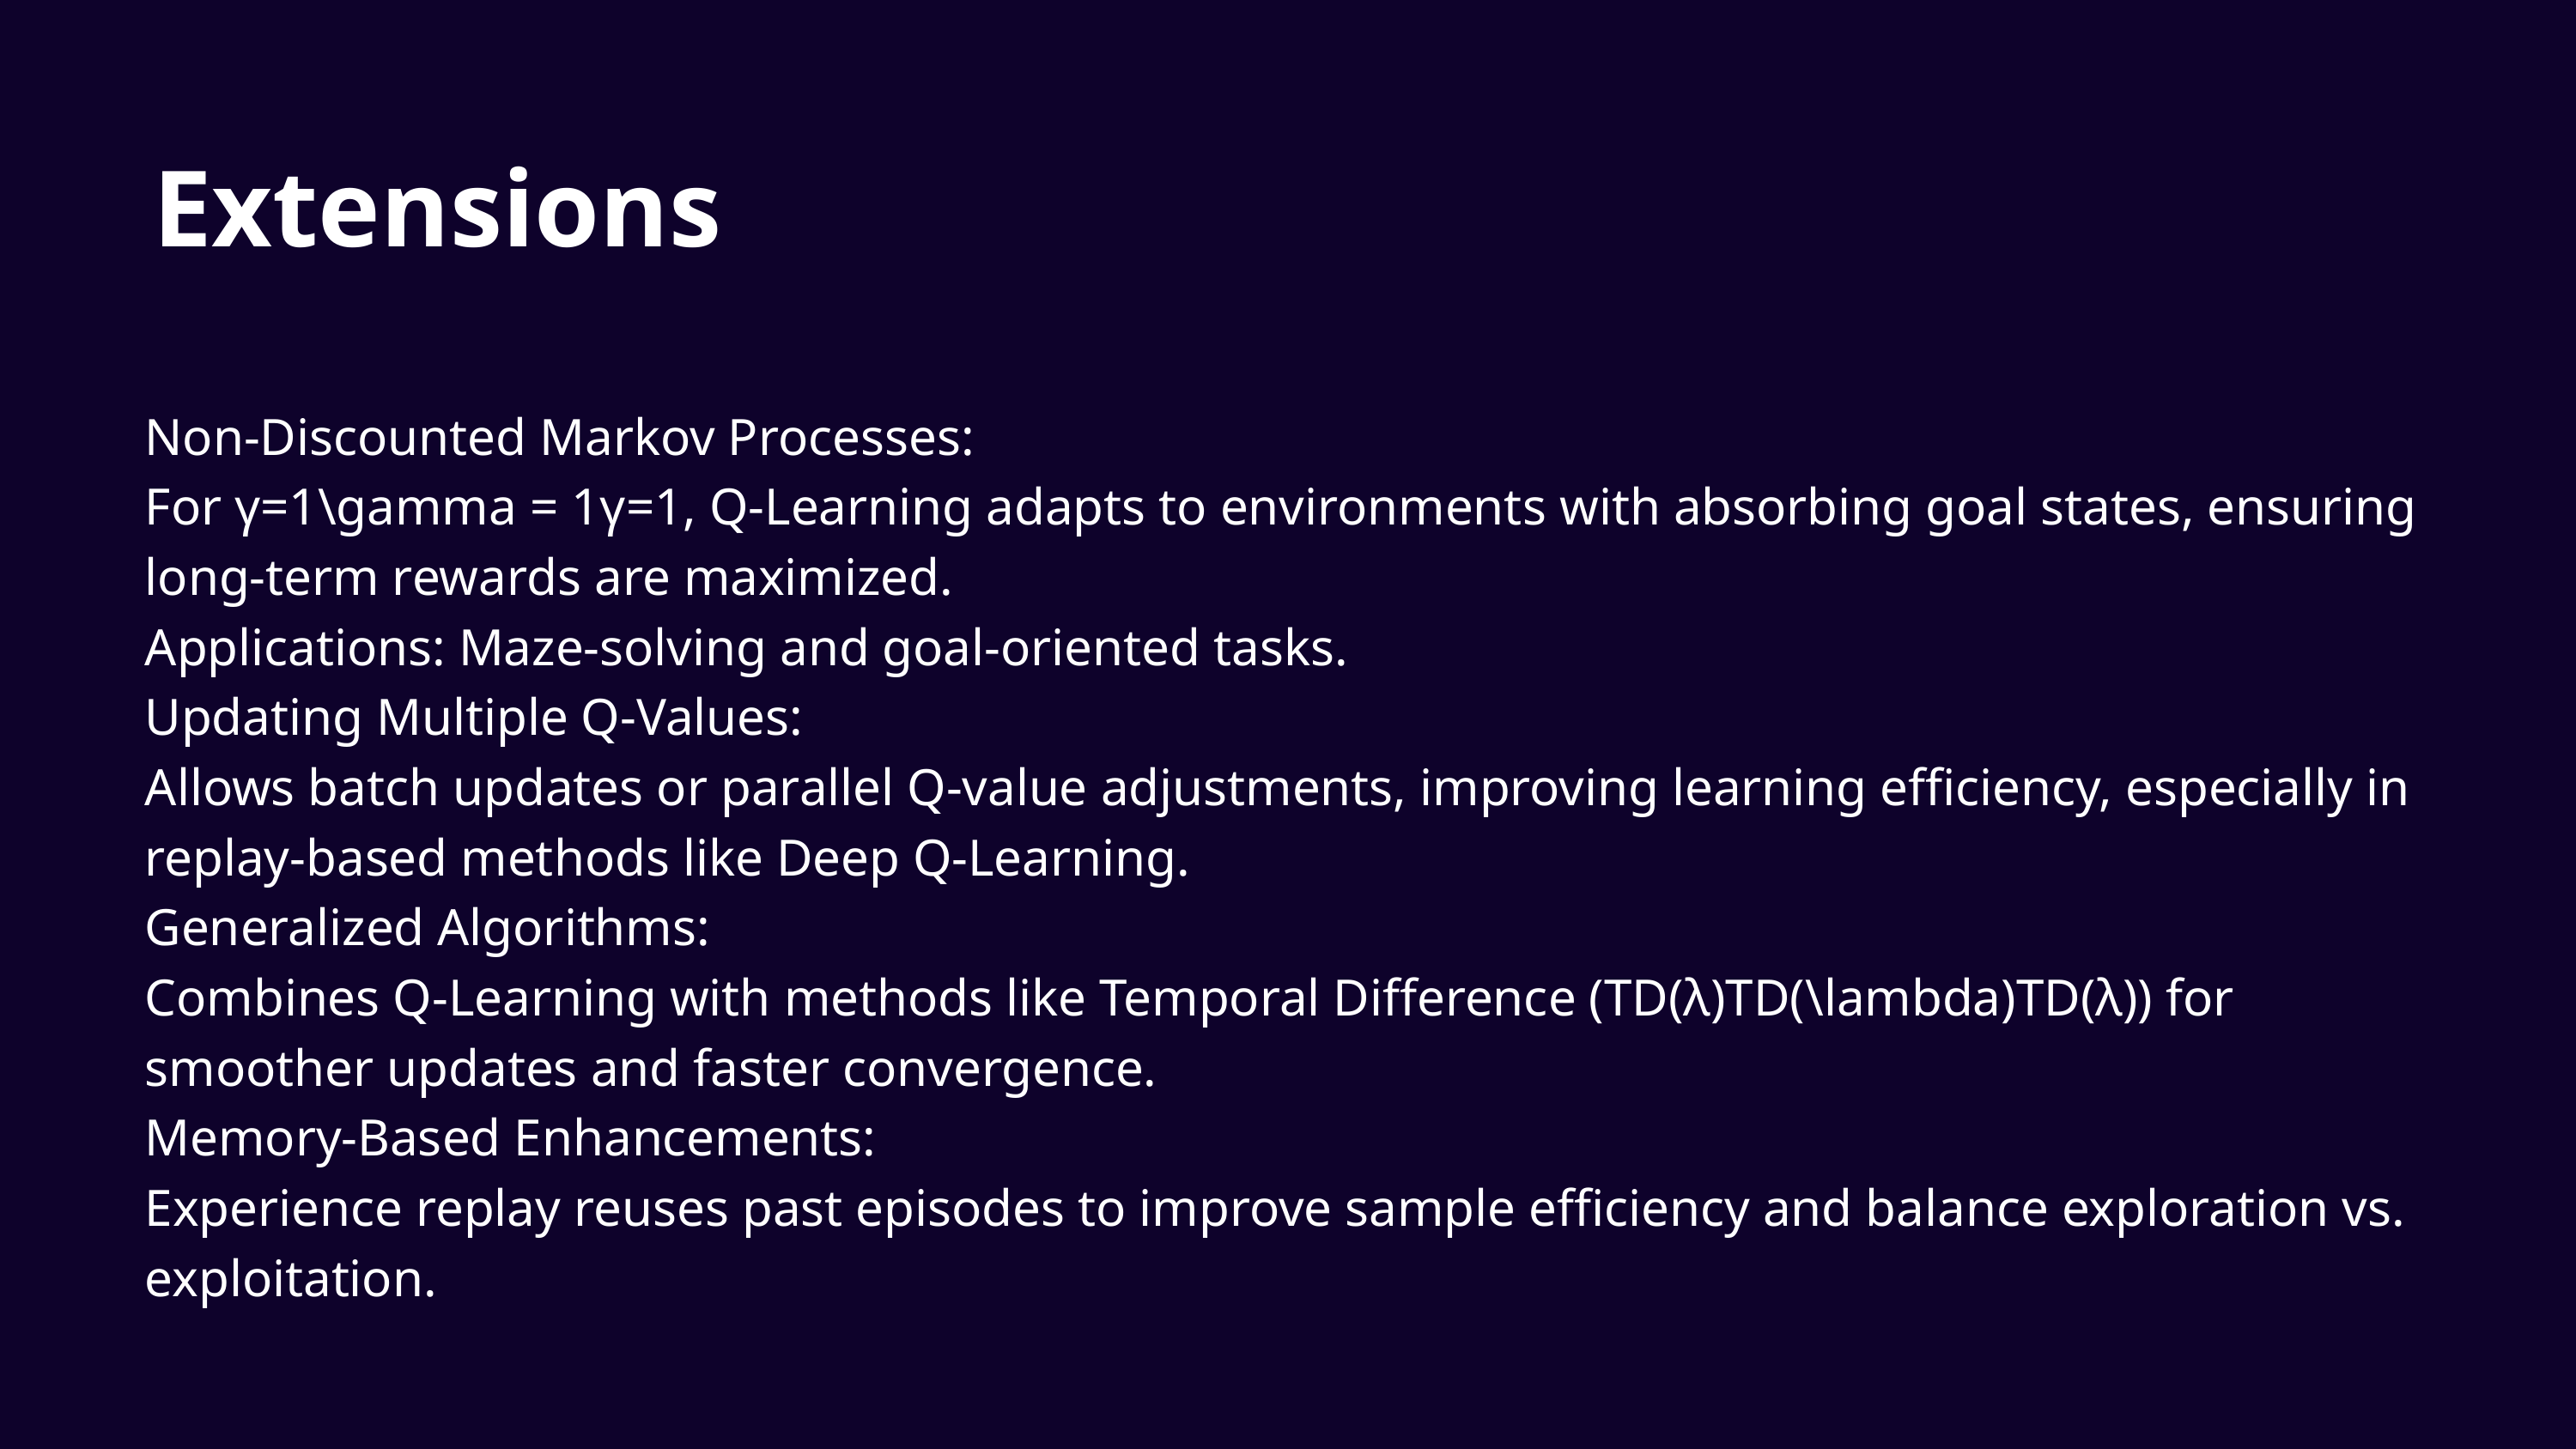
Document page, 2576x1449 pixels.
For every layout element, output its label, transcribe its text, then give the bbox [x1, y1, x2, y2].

text_box Extensions [144, 120, 730, 269]
text_box Non-Discounted Markov Processes: For γ=1\gamma = 1γ=1, Q-Learning adapts to environments with absorbing goal states, ensuring long-term rewards are maximized. Applications: Maze-solving and goal-oriented tasks. Updating Multiple Q-Values: Allows batch updates or parallel Q-value adjustments, improving learning efficiency, especially in replay-based methods like Deep Q-Learning. Generalized Algorithms: Combines Q-Learning with methods like Temporal Difference (TD(λ)TD(\lambda)TD(λ)) for smoother updates and faster convergence. Memory-Based Enhancements: Experience replay reuses past episodes to improve sample efficiency and balance exploration vs. exploitation. [144, 395, 2432, 1307]
